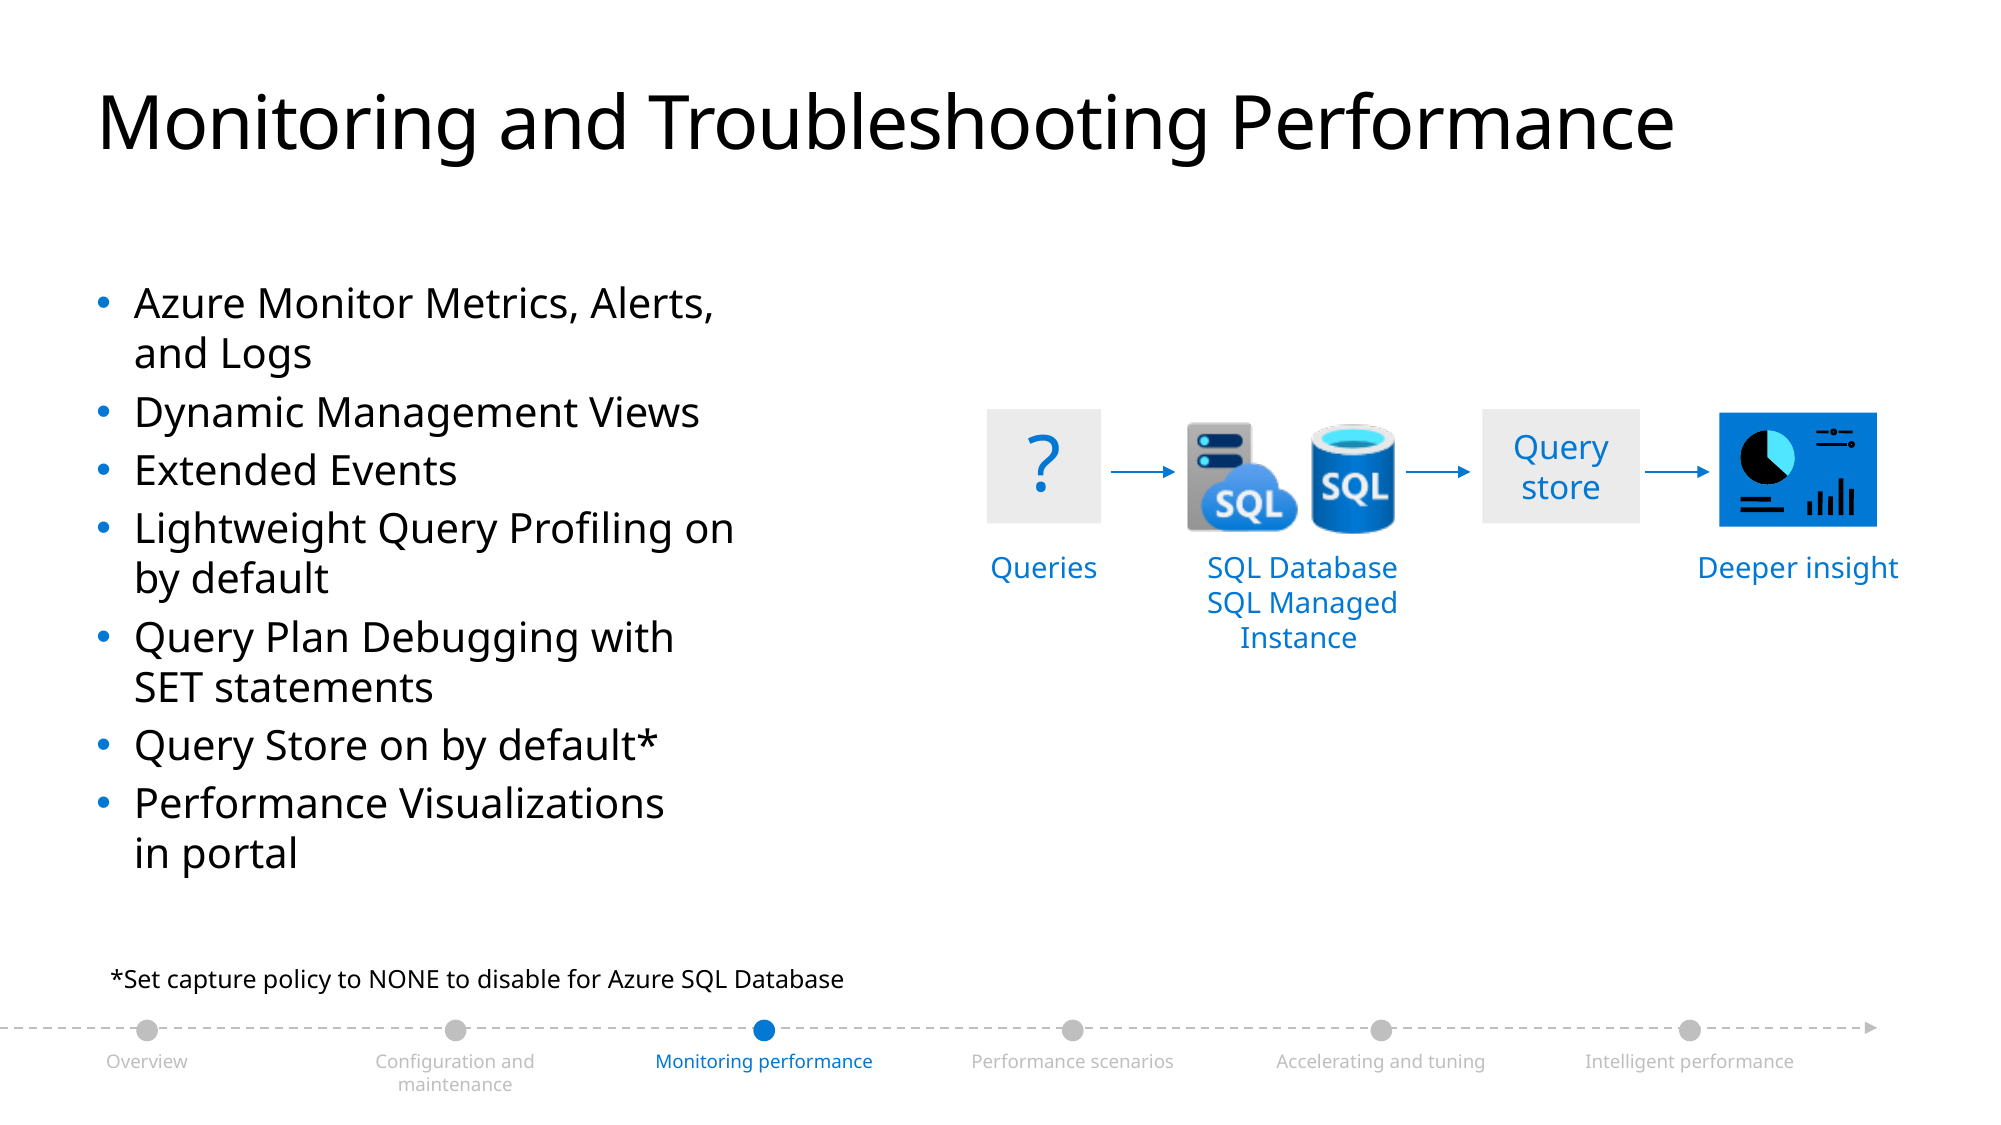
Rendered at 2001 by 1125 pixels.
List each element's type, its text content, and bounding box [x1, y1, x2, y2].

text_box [0, 1019, 1878, 1073]
title Monitoring and Troubleshooting Performance [96, 75, 1904, 166]
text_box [1719, 412, 1878, 527]
list Azure Monitor Metrics, Alerts, and Logs Dynamic Management Views Extended Events Lightweight Query Profiling on by default Query Plan Debugging with SET statements Query Store on by default* Performance Visualizations in portal [96, 277, 827, 915]
text_box Queries [947, 542, 1135, 592]
text_box *Set capture policy to NONE to disable for Azure SQL Database [110, 963, 846, 994]
text_box Query store [1482, 409, 1640, 524]
text_box Deeper insight [1664, 542, 1933, 592]
picture [1185, 419, 1412, 537]
text_box SQL Database SQL Managed Instance [1135, 542, 1471, 662]
text_box ? [986, 409, 1102, 524]
